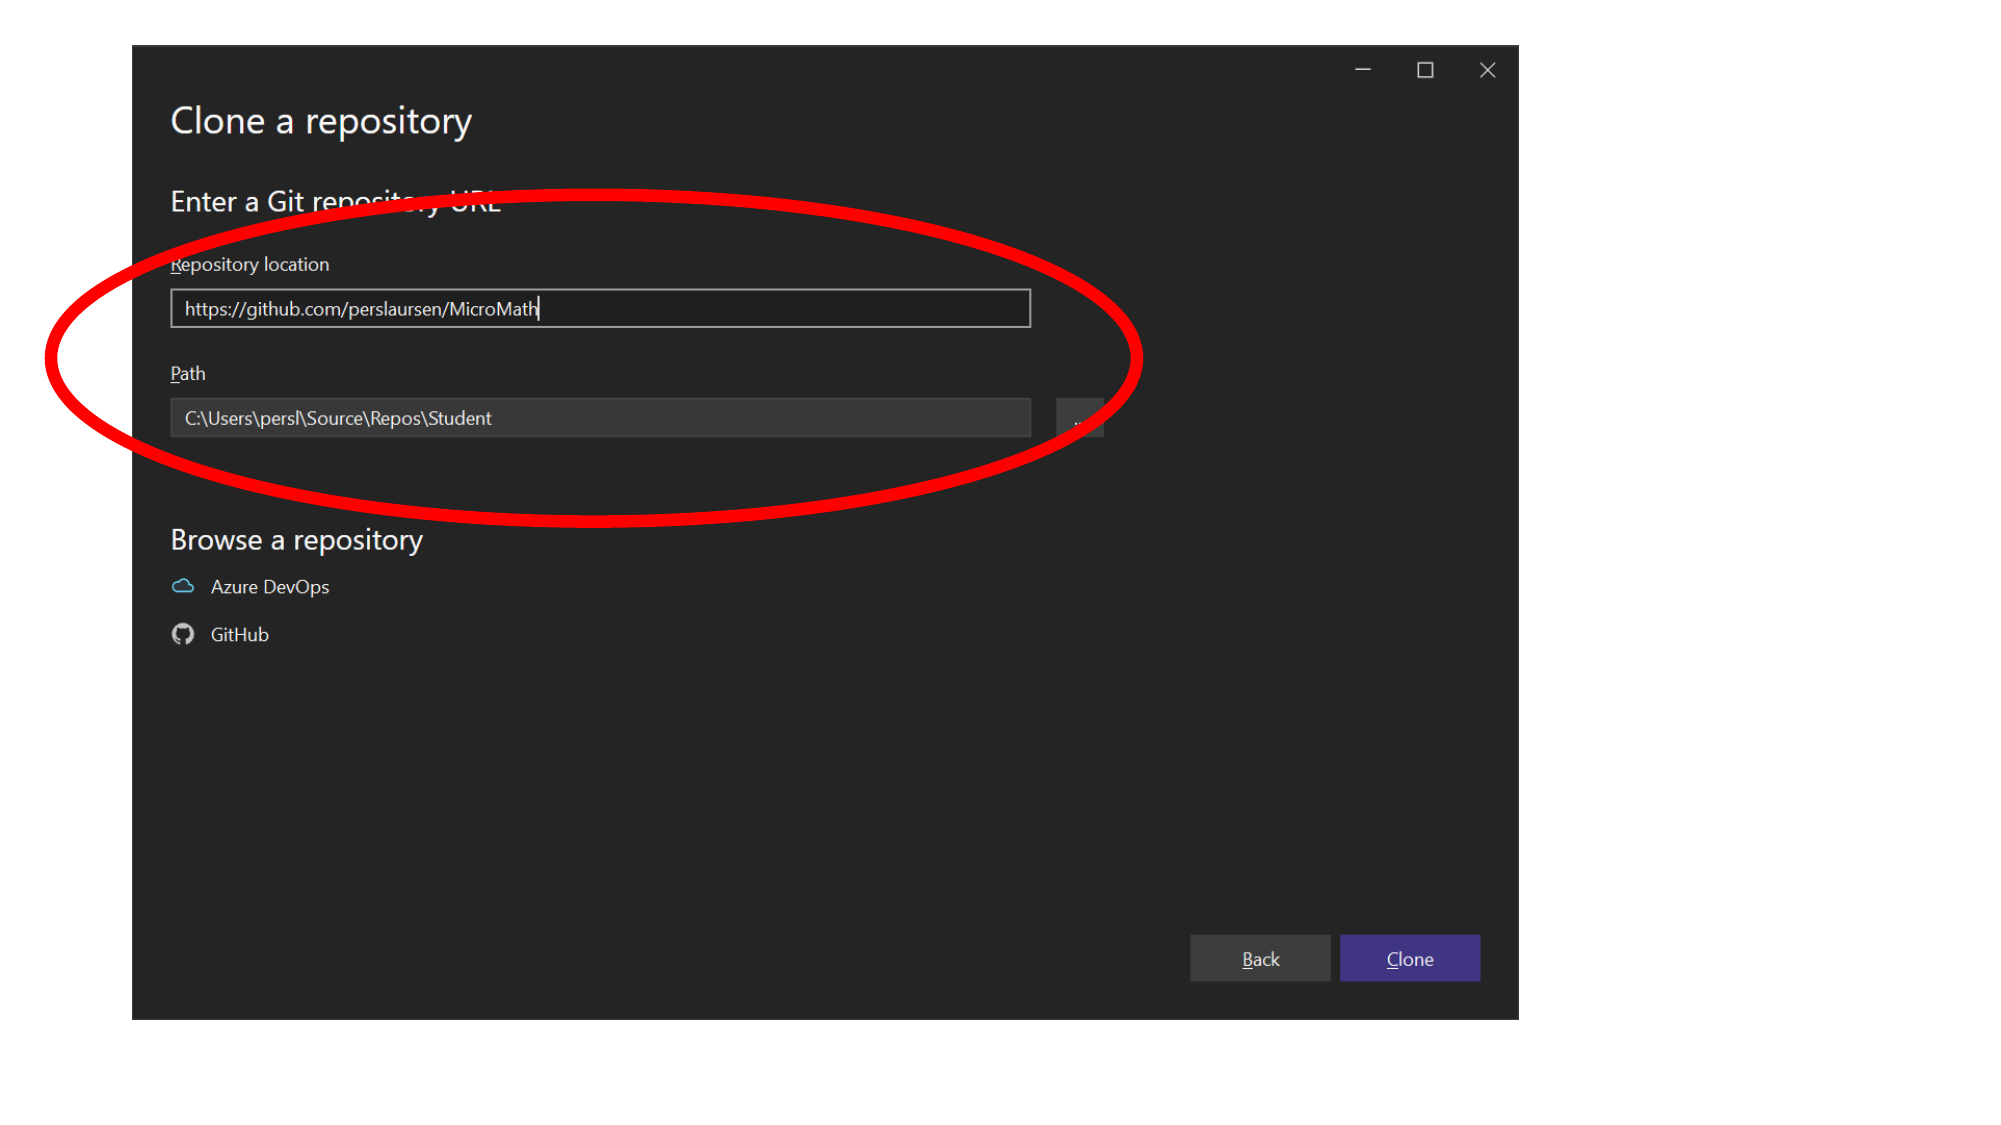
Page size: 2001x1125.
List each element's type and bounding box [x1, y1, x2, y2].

picture [132, 45, 1519, 1020]
text_box [49, 271, 132, 446]
